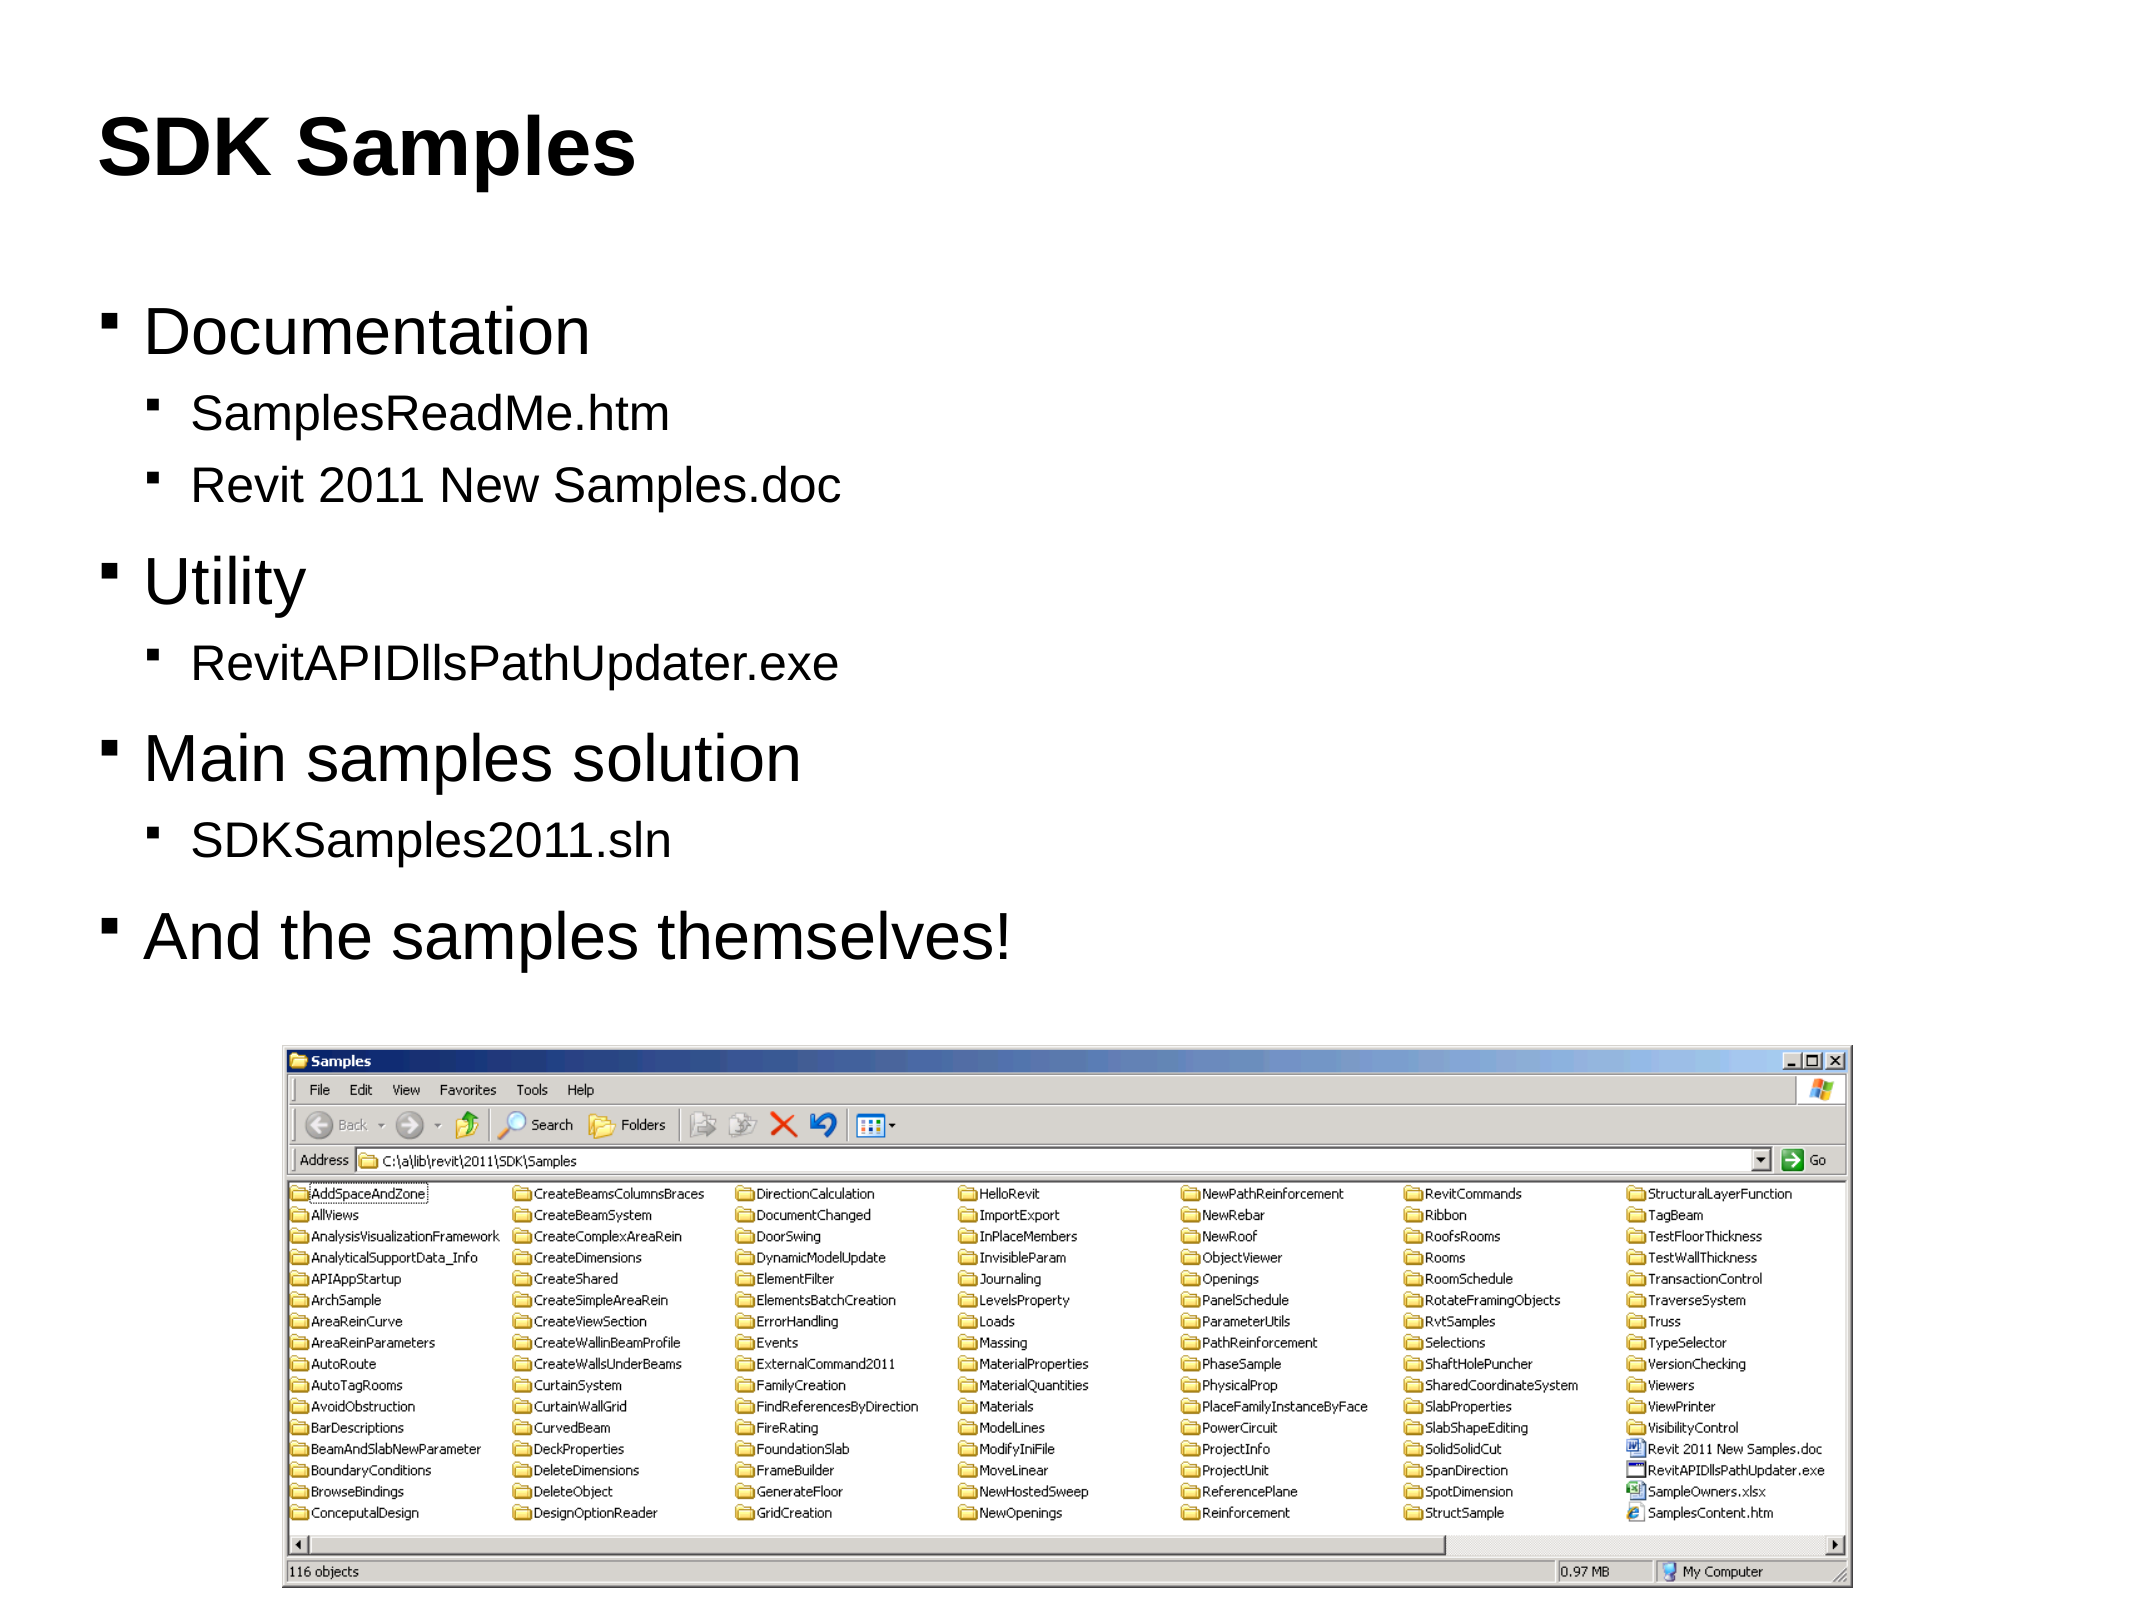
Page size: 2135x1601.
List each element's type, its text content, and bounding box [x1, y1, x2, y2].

title SDK Samples [96, 59, 2028, 226]
list Documentation SamplesReadMe.htm Revit 2011 New Samples.doc Utility RevitAPIDllsPathUpdater.exe Main samples solution SDKSamples2011.sln And the samples themselves! [96, 287, 2028, 1388]
picture [282, 1044, 1853, 1588]
